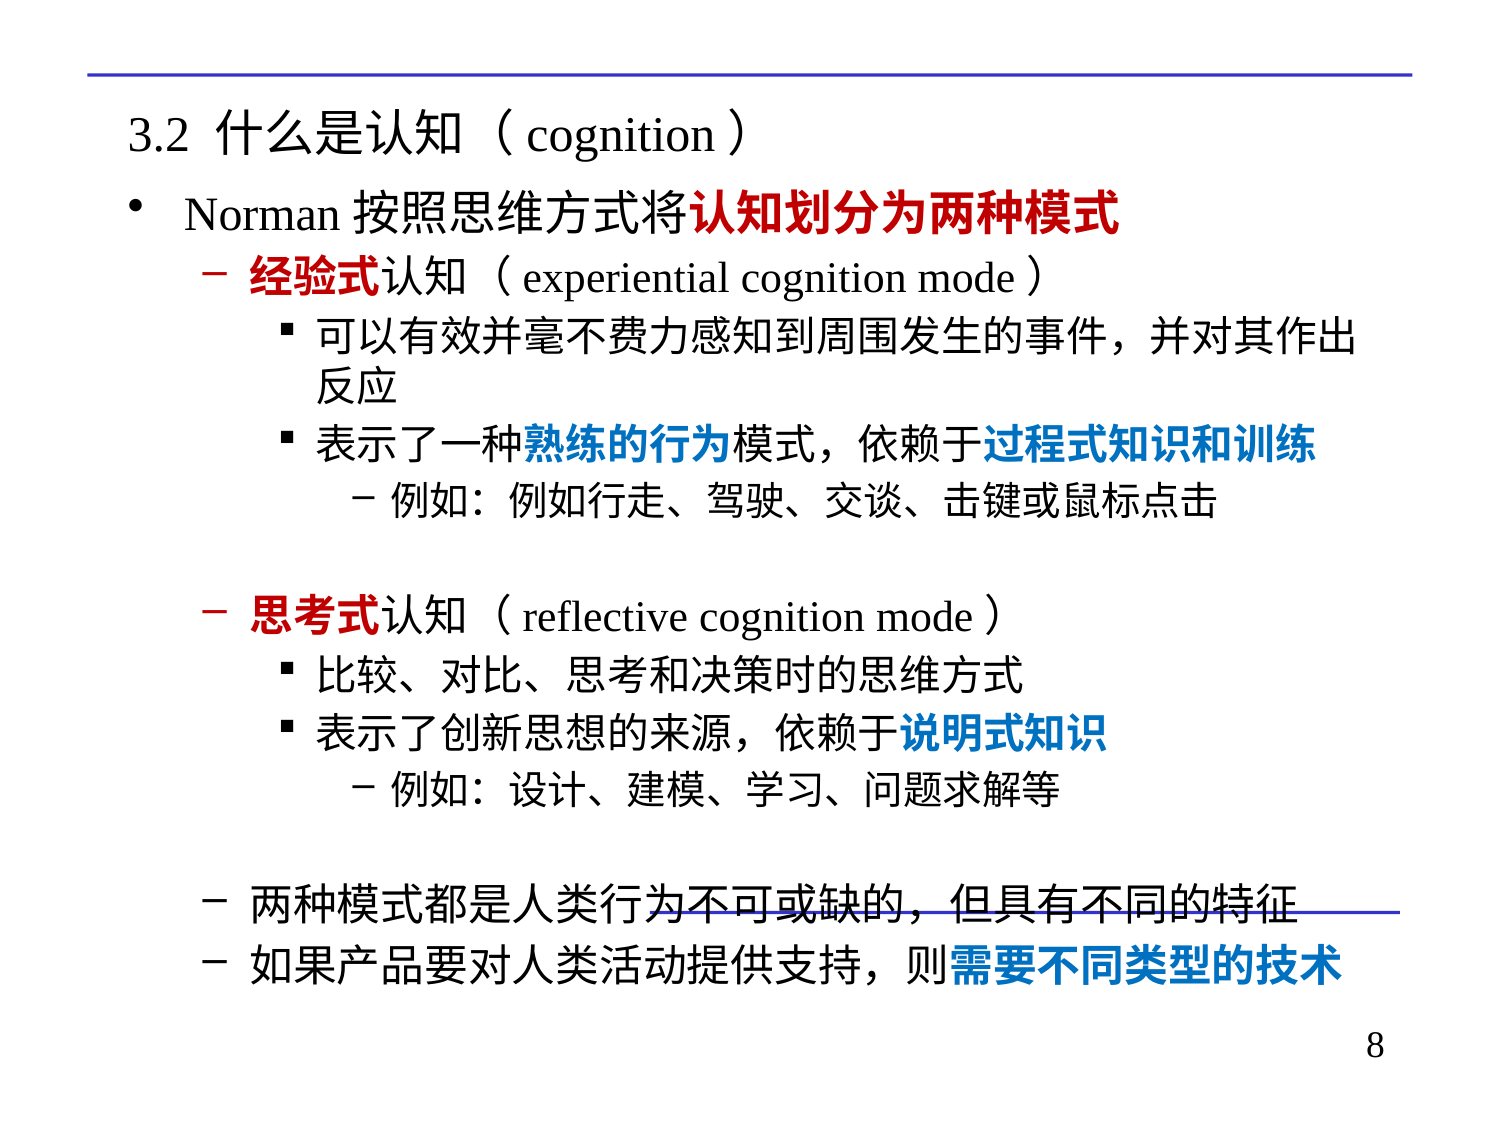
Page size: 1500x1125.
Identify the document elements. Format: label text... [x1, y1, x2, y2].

title 3.2 什么是认知（cognition） [112, 87, 1388, 174]
slide_number 8 [1087, 1012, 1401, 1088]
list Norman按照思维方式将认知划分为两种模式 经验式认知（experiential cognition mode） 可以有效并毫不费力感知到周围发生的事件，并对其作出反应 表示了一种熟练的行为模式，依赖于过程式知识和训练 例如：例如行走、驾驶、交谈、击键或鼠标点击 思考式认知（reflective cognition mode） 比较、对比、思考和决策时的思维方式 表示了创新思想的来源，依赖于说明式知识 例如：设计、建模、学习、问题求解等 两种模式都是人类行为不可或缺的，但具有不同的特征 如果产品要对人类活动提供支持，则需要不同类型的技术 [112, 174, 1388, 929]
